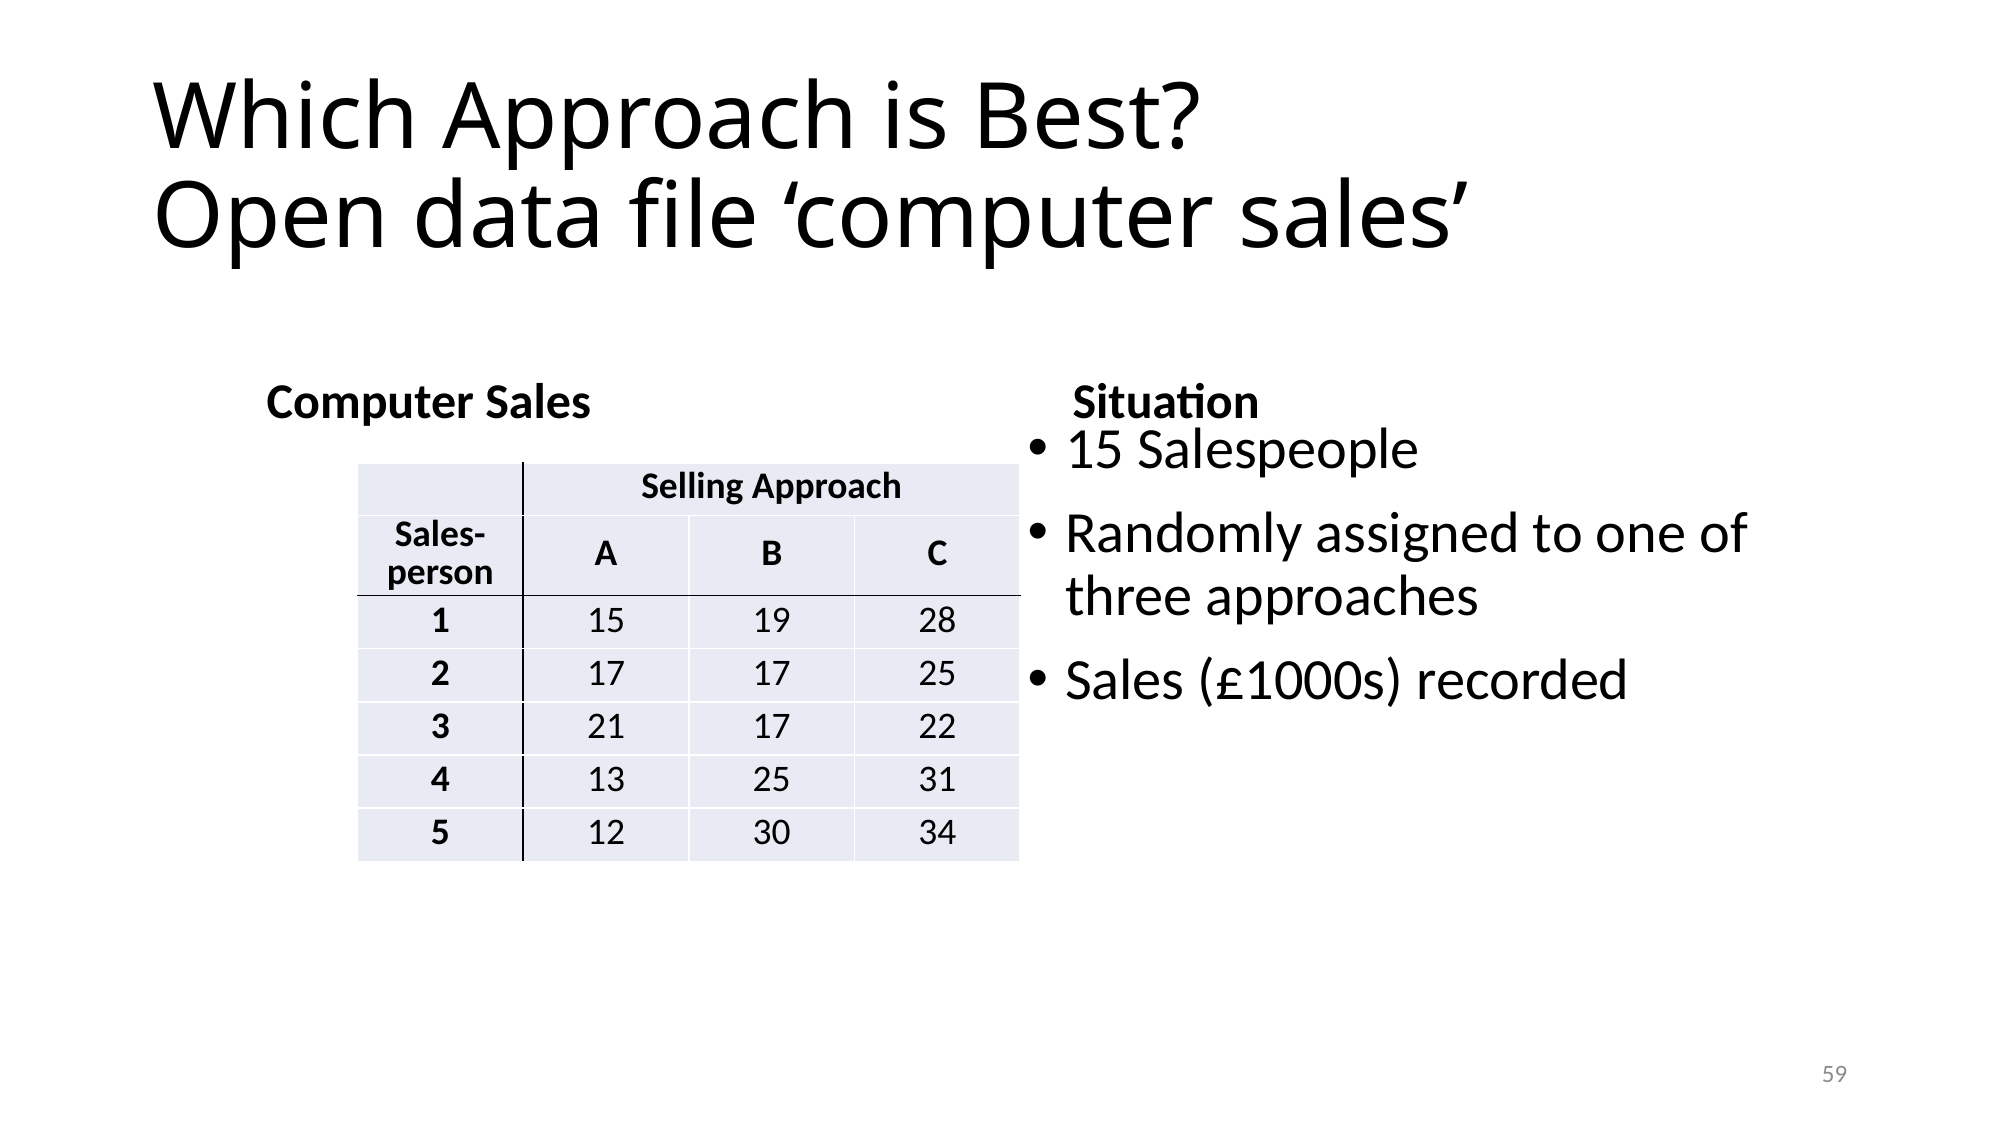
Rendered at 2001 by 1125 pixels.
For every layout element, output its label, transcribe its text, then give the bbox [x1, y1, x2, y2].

table_cell 31 [855, 756, 1012, 807]
table_cell 30 [690, 809, 854, 861]
table_cell 25 [855, 649, 1012, 701]
table_cell 15 [524, 596, 688, 648]
table_cell 25 [690, 756, 854, 807]
table_cell 17 [690, 703, 854, 754]
list Computer Sales [251, 305, 1008, 437]
table_cell 3 [358, 703, 522, 754]
table_header Selling Approach [524, 464, 1012, 515]
table_cell 34 [855, 809, 1012, 861]
table_cell B [690, 516, 854, 595]
table_cell 19 [690, 596, 854, 648]
table_cell 21 [524, 703, 688, 754]
title Which Approach is Best? Open data file ‘computer sales’ [137, 59, 1863, 278]
table_cell 17 [524, 649, 688, 701]
table_cell 12 [524, 809, 688, 861]
table_cell 17 [690, 649, 854, 701]
slide_number 59 [1412, 1042, 1863, 1103]
table_cell 5 [358, 809, 522, 861]
table_cell Sales- person [358, 516, 522, 595]
table_cell C [855, 516, 1012, 595]
table_cell 13 [524, 756, 688, 807]
table_cell 28 [855, 596, 1012, 648]
table_cell 2 [358, 649, 522, 701]
table_cell A [524, 516, 688, 595]
list Situation [1057, 305, 1814, 410]
table_cell 22 [855, 703, 1012, 754]
table_cell 1 [358, 596, 522, 648]
table_header [358, 464, 522, 515]
list 15 Salespeople Randomly assigned to one of three approaches Sales (£1000s) recorded [1012, 410, 1863, 1016]
table_cell 4 [358, 756, 522, 807]
